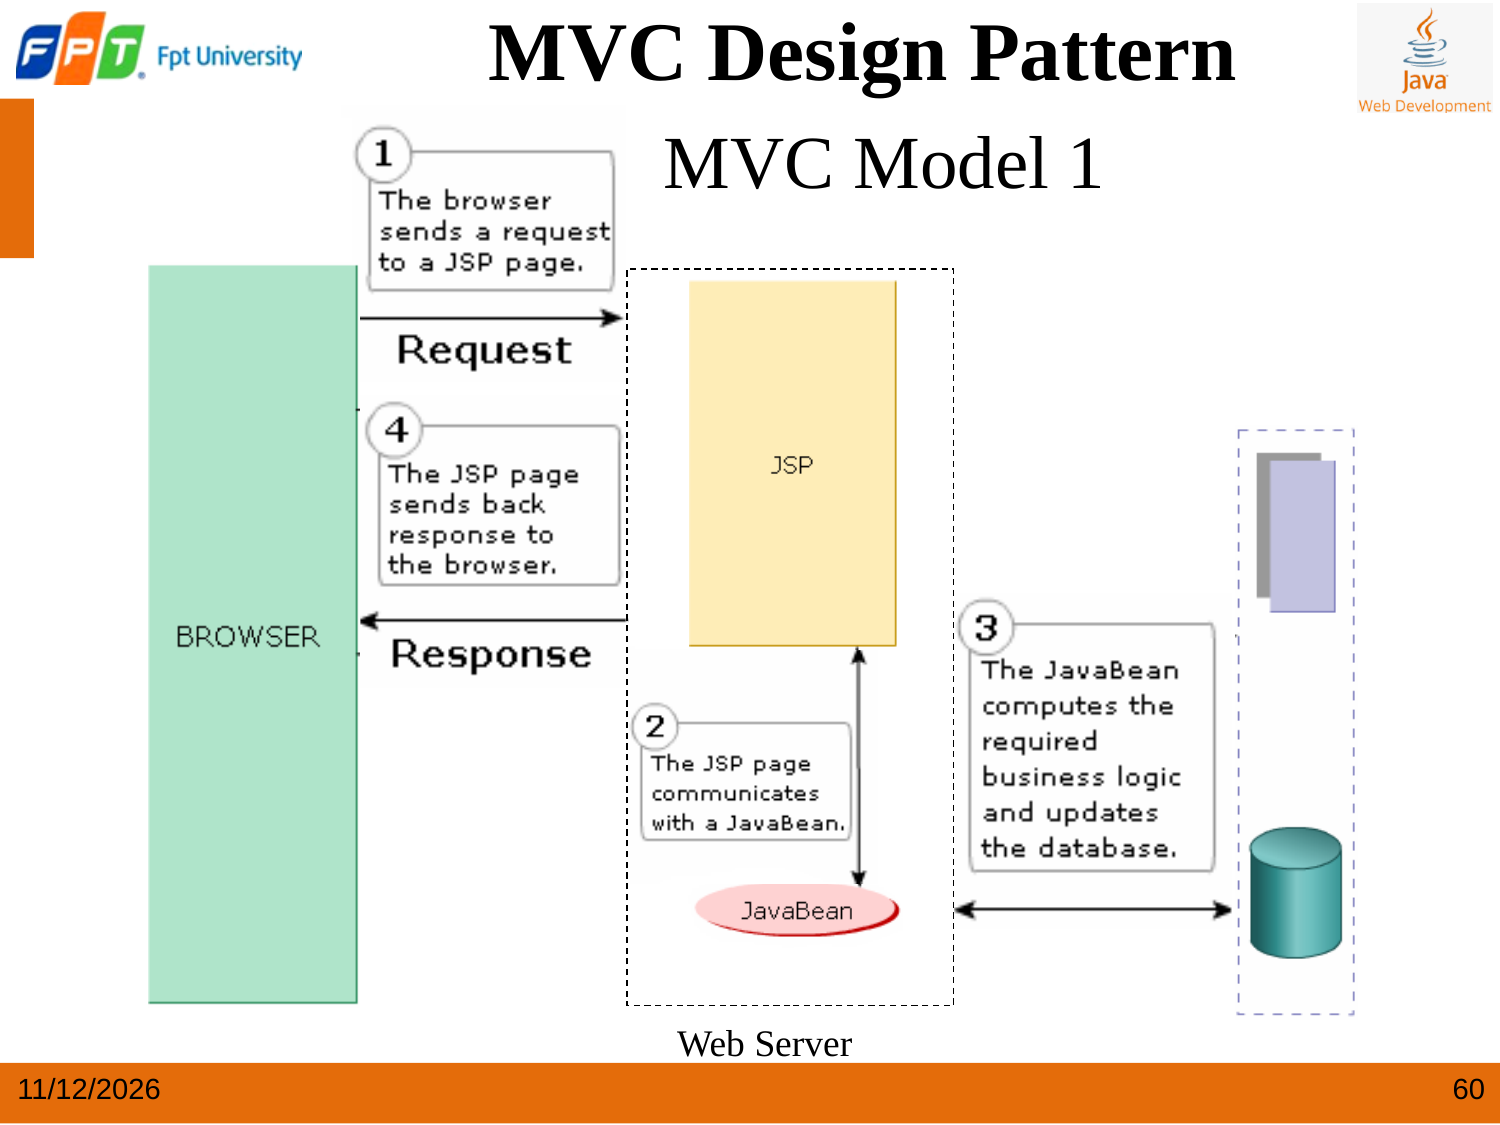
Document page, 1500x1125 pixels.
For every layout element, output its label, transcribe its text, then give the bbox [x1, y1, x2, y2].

picture [147, 105, 626, 1008]
slide_number 60 [1050, 1063, 1500, 1124]
title MVC Design Pattern MVC Model 1 [246, 0, 1500, 204]
picture [688, 279, 900, 650]
picture [954, 425, 1358, 1020]
picture [16, 11, 246, 85]
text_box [626, 268, 954, 1073]
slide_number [2, 1063, 231, 1123]
